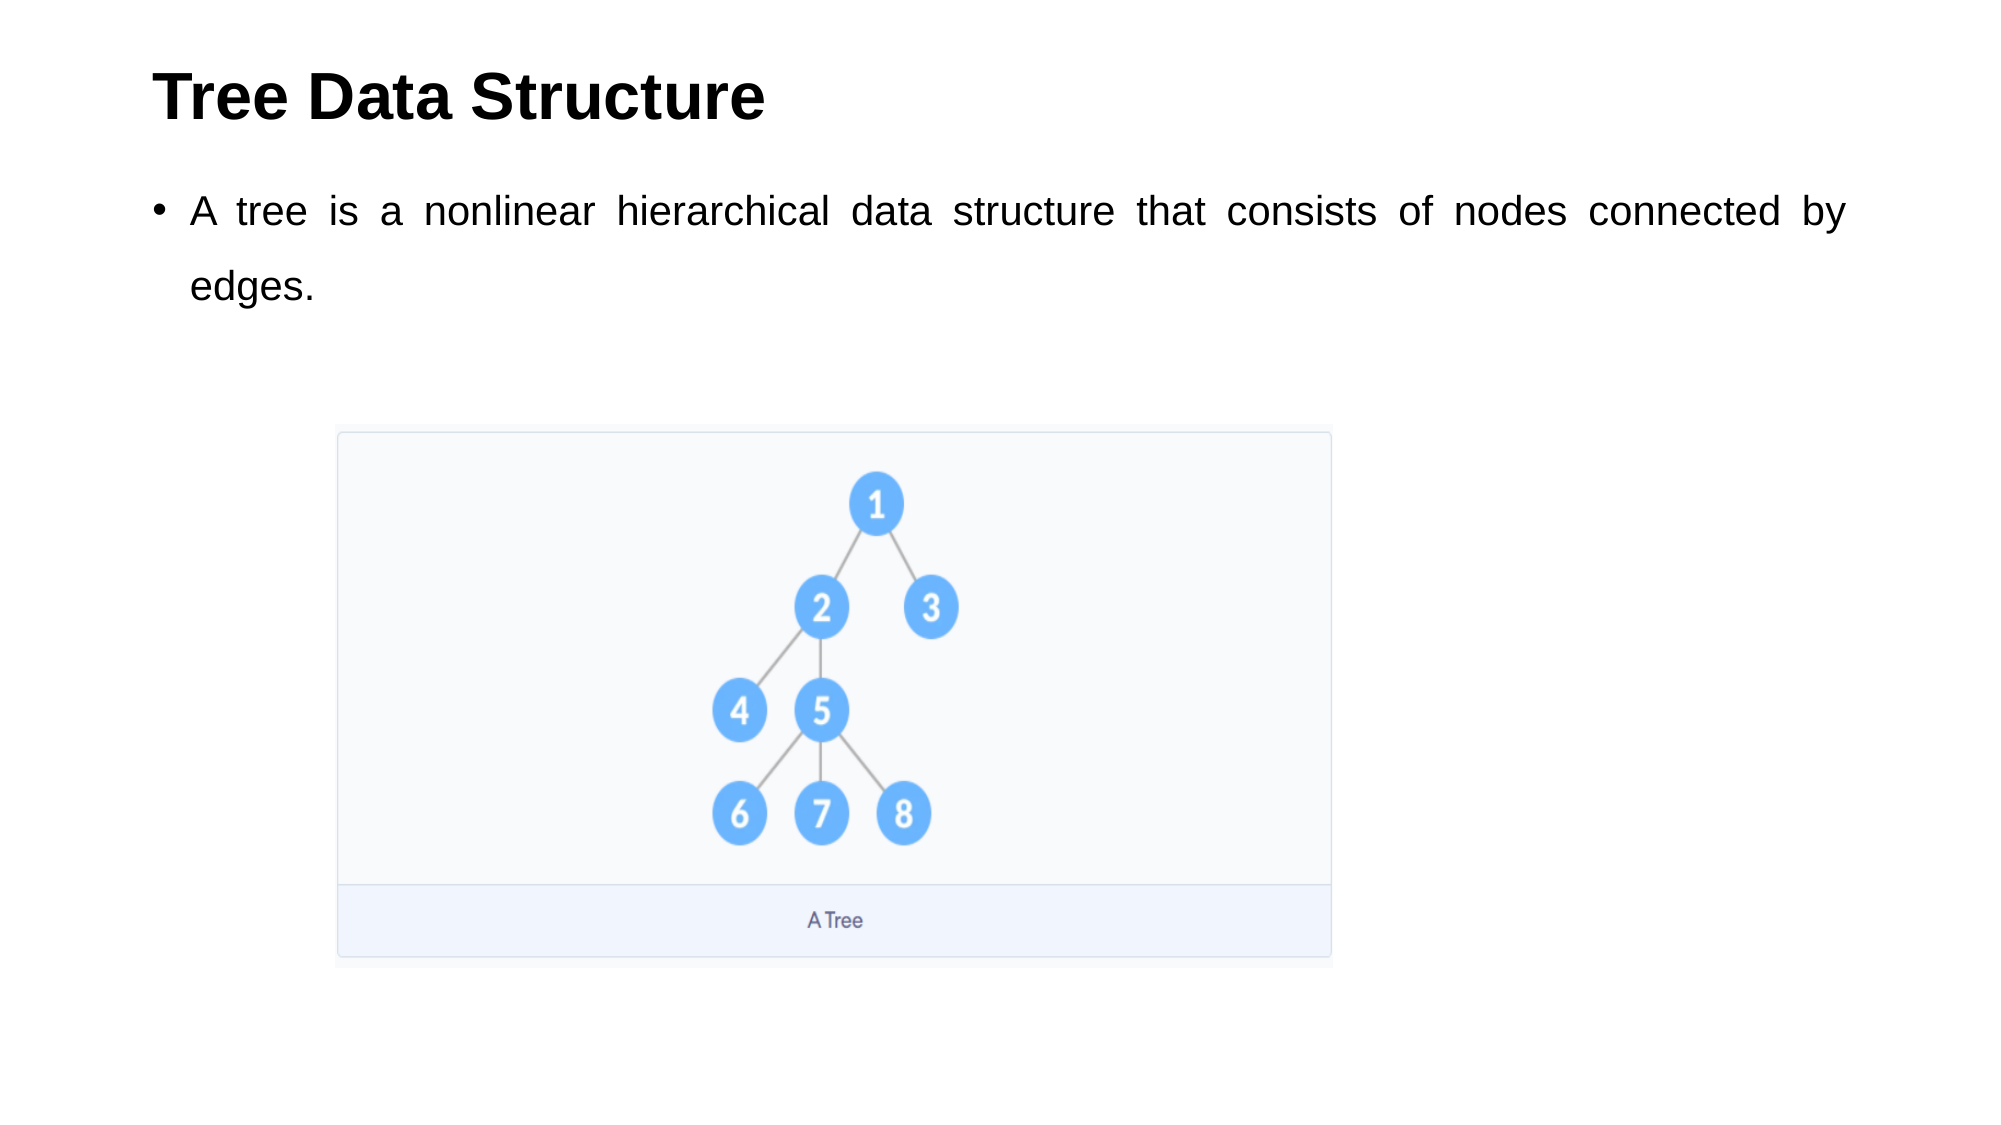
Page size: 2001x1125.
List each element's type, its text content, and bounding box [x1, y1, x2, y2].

title Tree Data Structure [137, 23, 1863, 151]
picture [334, 424, 1333, 968]
list A tree is a nonlinear hierarchical data structure that consists of nodes connected by edges. [137, 151, 1863, 1087]
